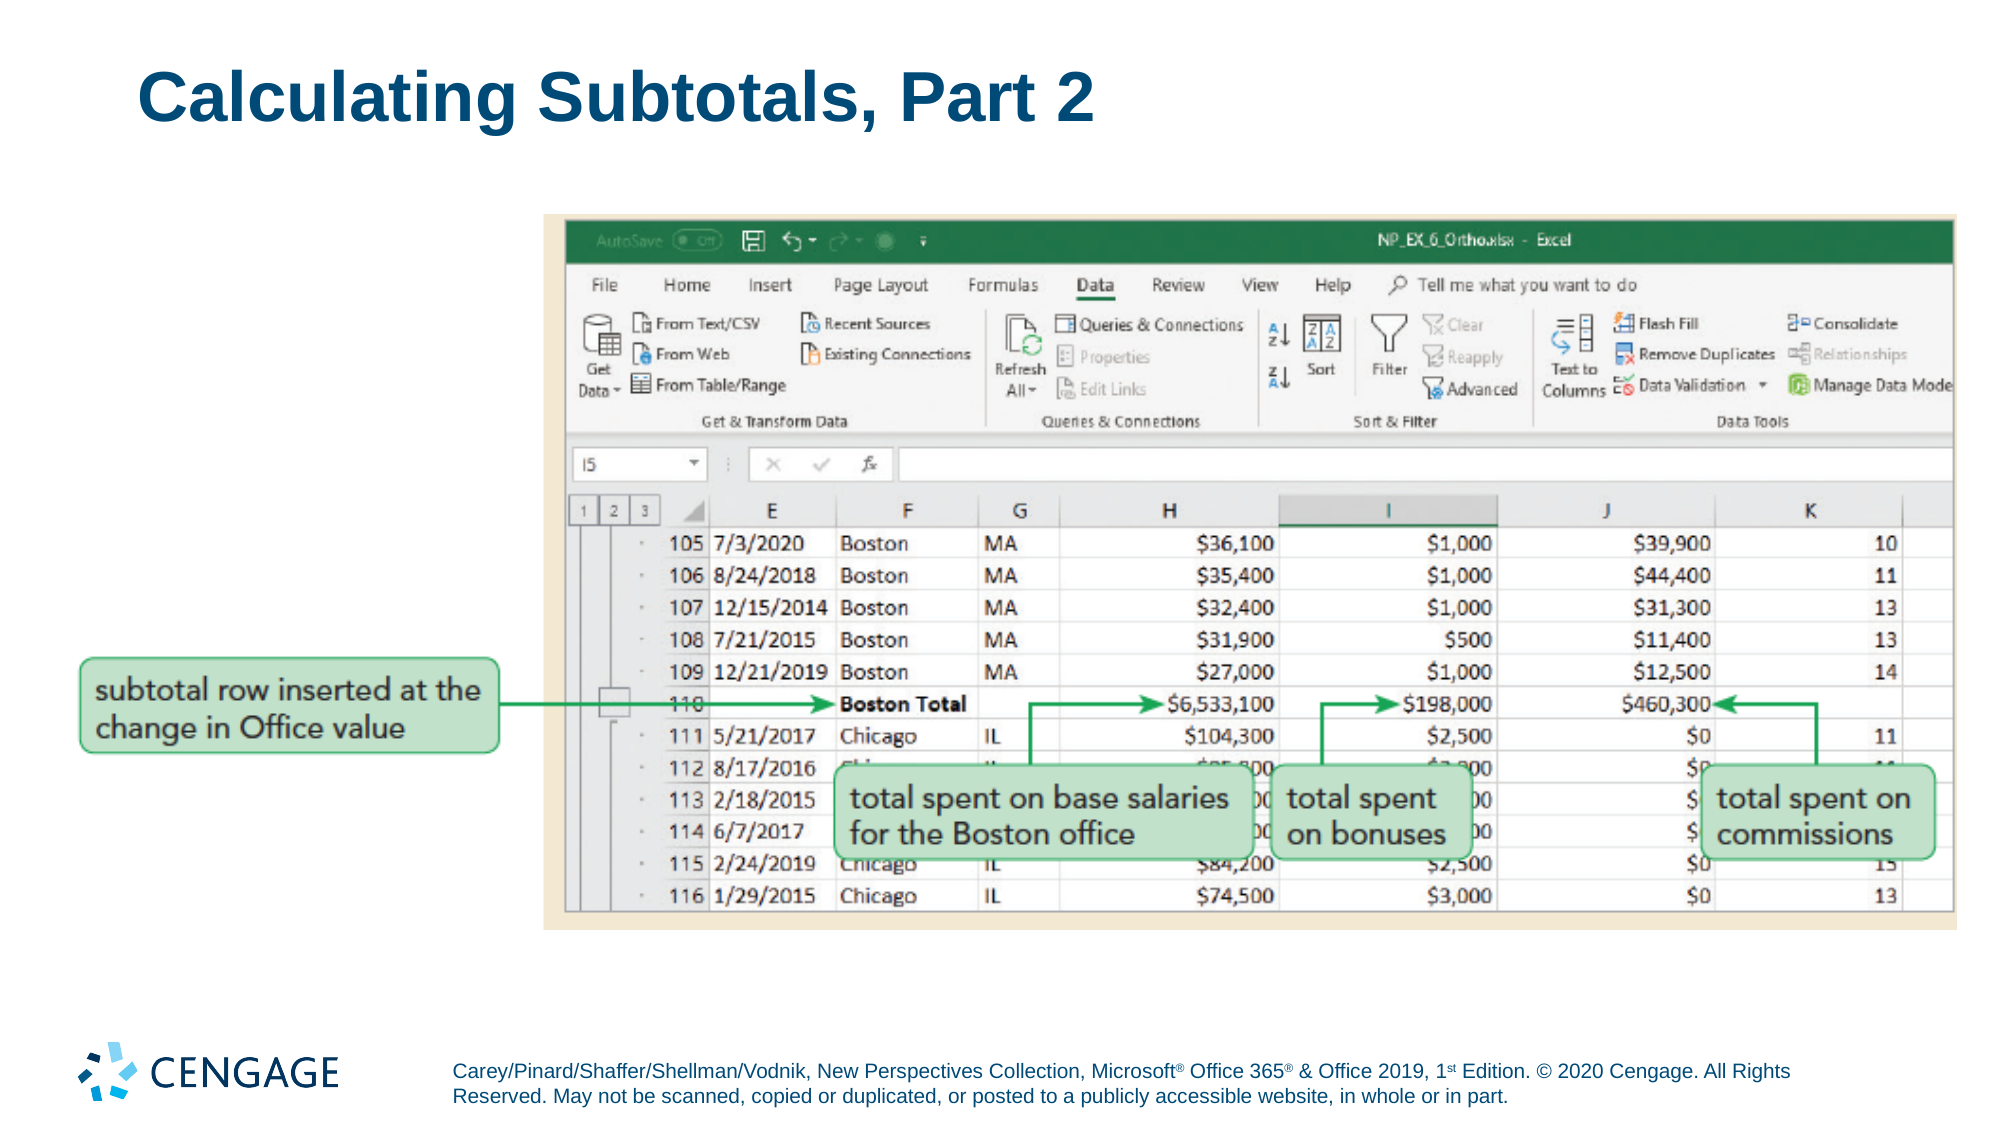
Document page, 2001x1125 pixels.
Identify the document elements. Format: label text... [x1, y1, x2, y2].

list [44, 214, 1957, 930]
title Calculating Subtotals, Part 2 [137, 59, 1863, 167]
picture [78, 1042, 338, 1101]
